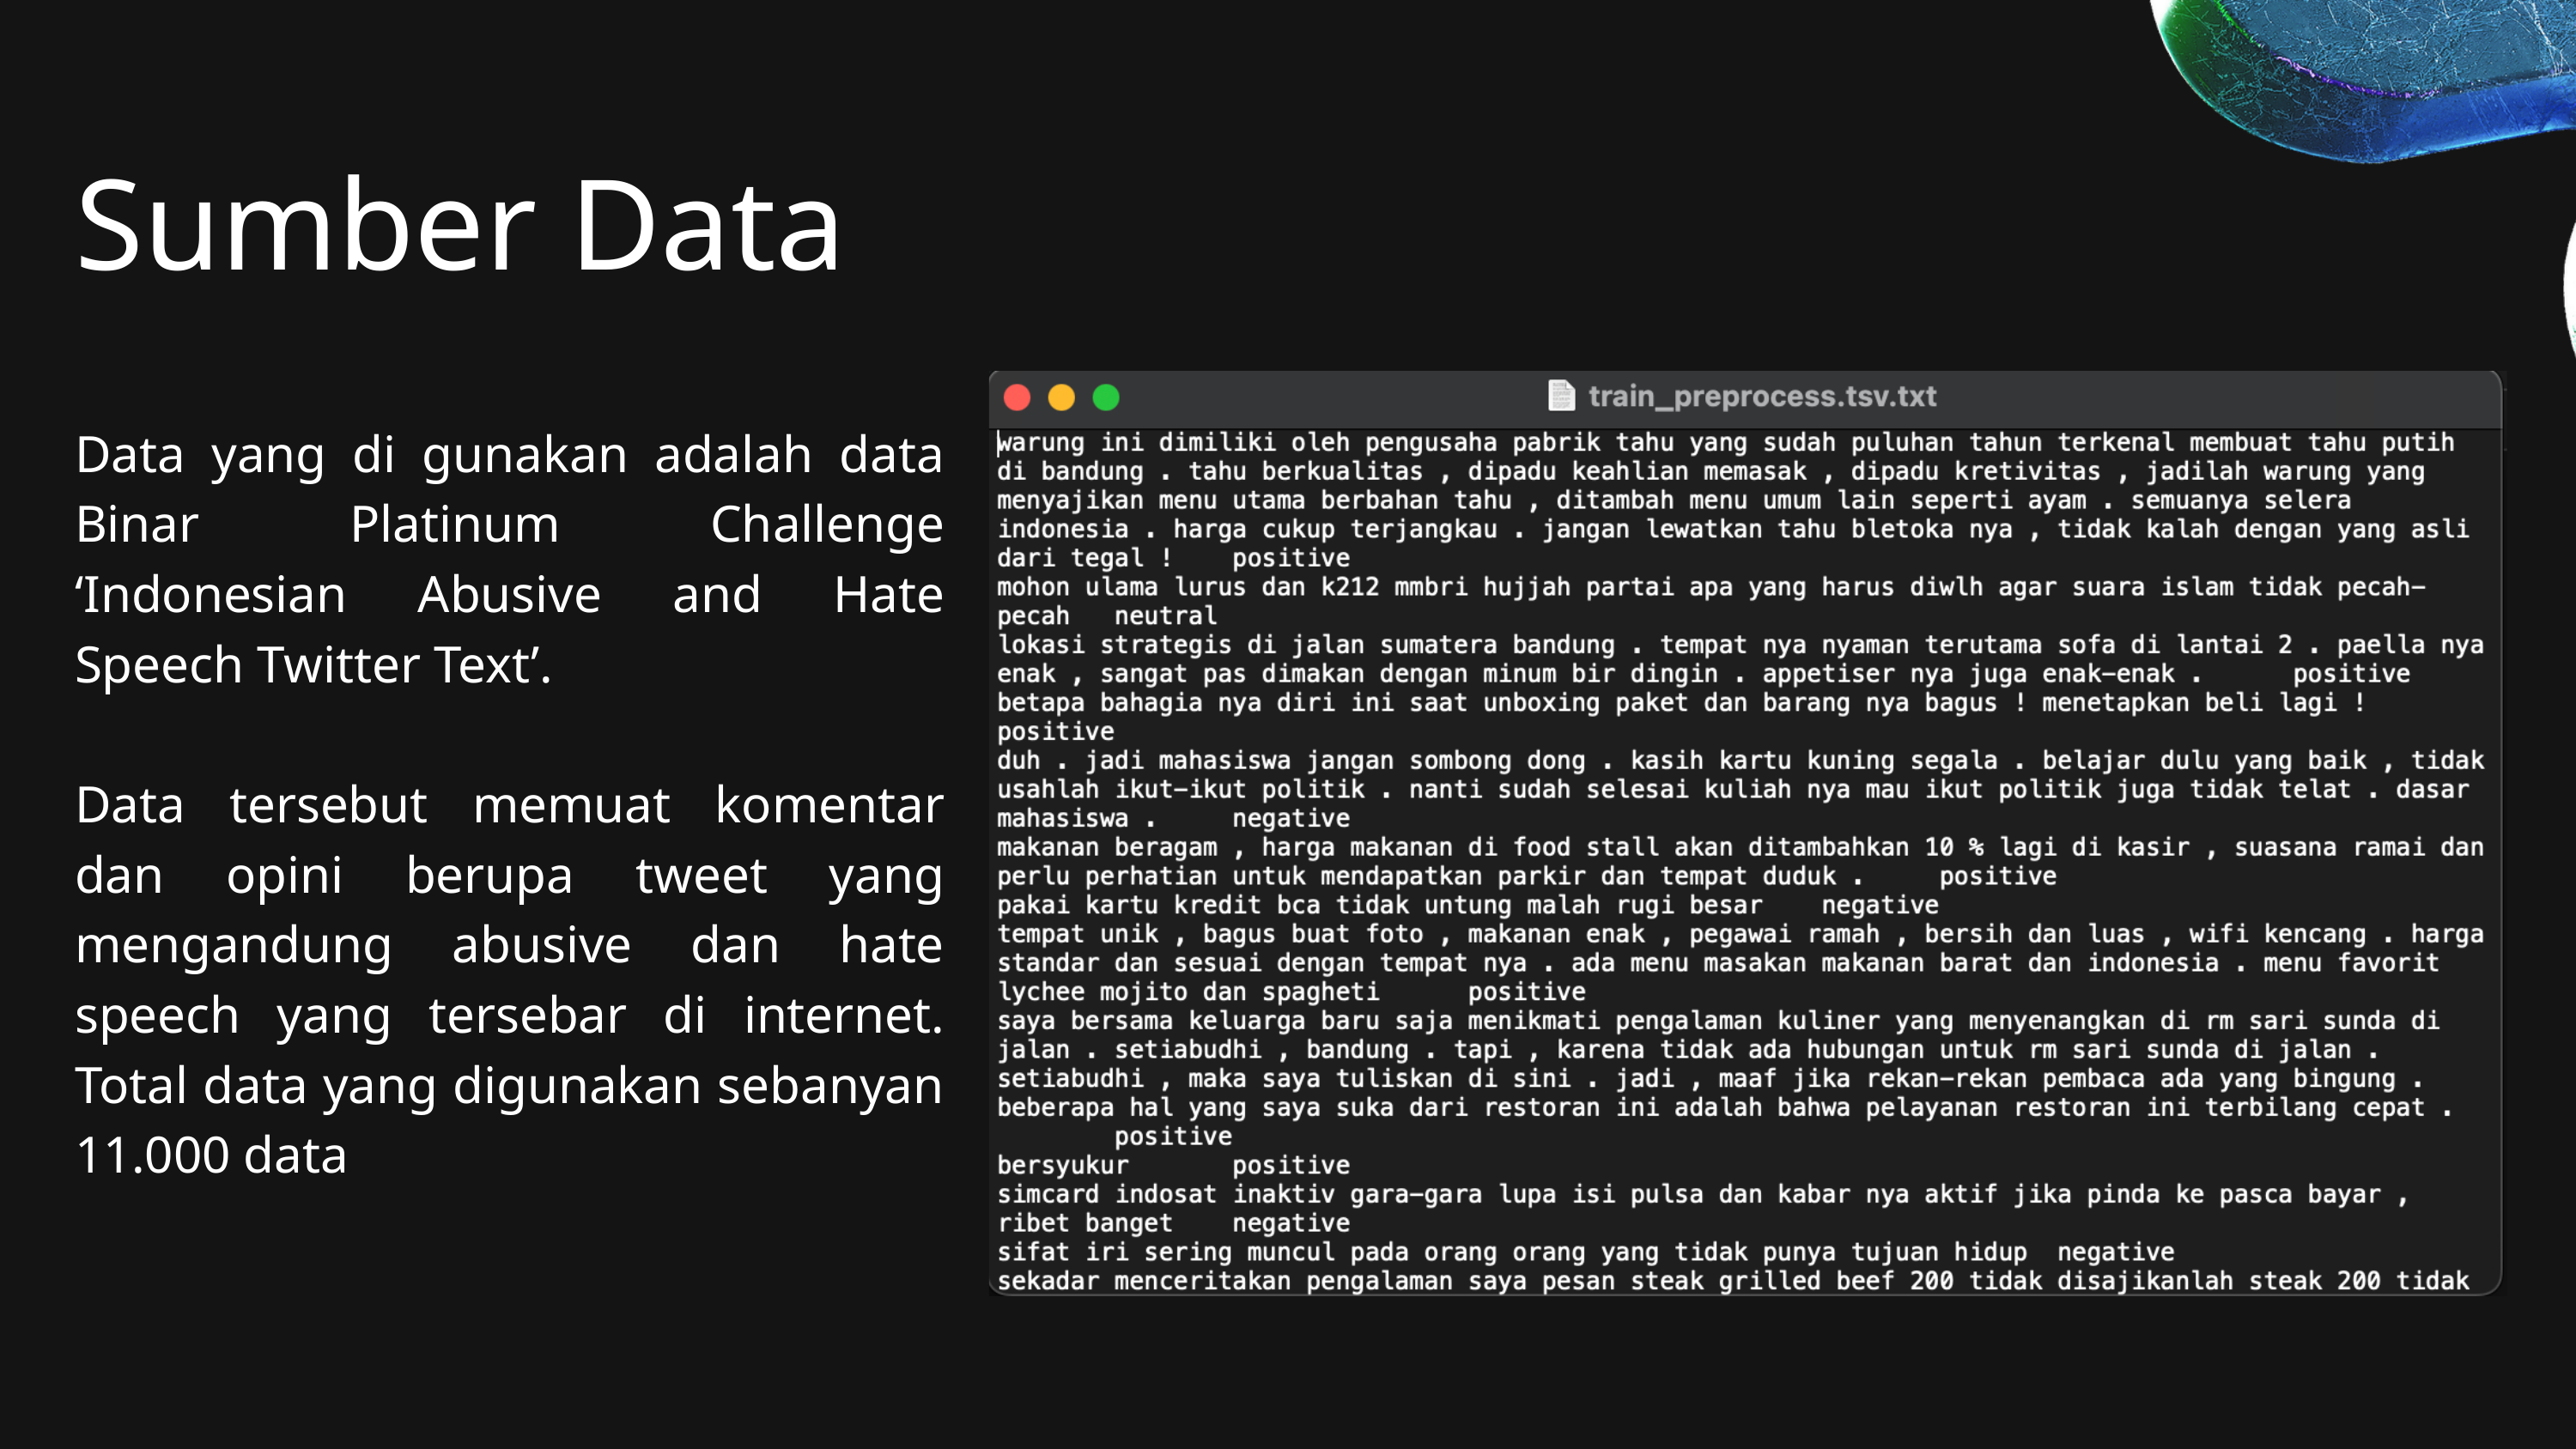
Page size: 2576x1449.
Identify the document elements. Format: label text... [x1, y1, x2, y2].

text_box Data yang di gunakan adalah data Binar Platinum Challenge ‘Indonesian Abusive and Hate Speech Twitter Text’. Data tersebut memuat komentar dan opini berupa tweet yang mengandung abusive dan hate speech yang tersebar di internet. Total data yang digunakan sebanyan 11.000 data [75, 412, 945, 1254]
text_box [988, 371, 2507, 1296]
text_box [2143, 0, 2576, 557]
text_box Sumber Data [75, 144, 1619, 295]
